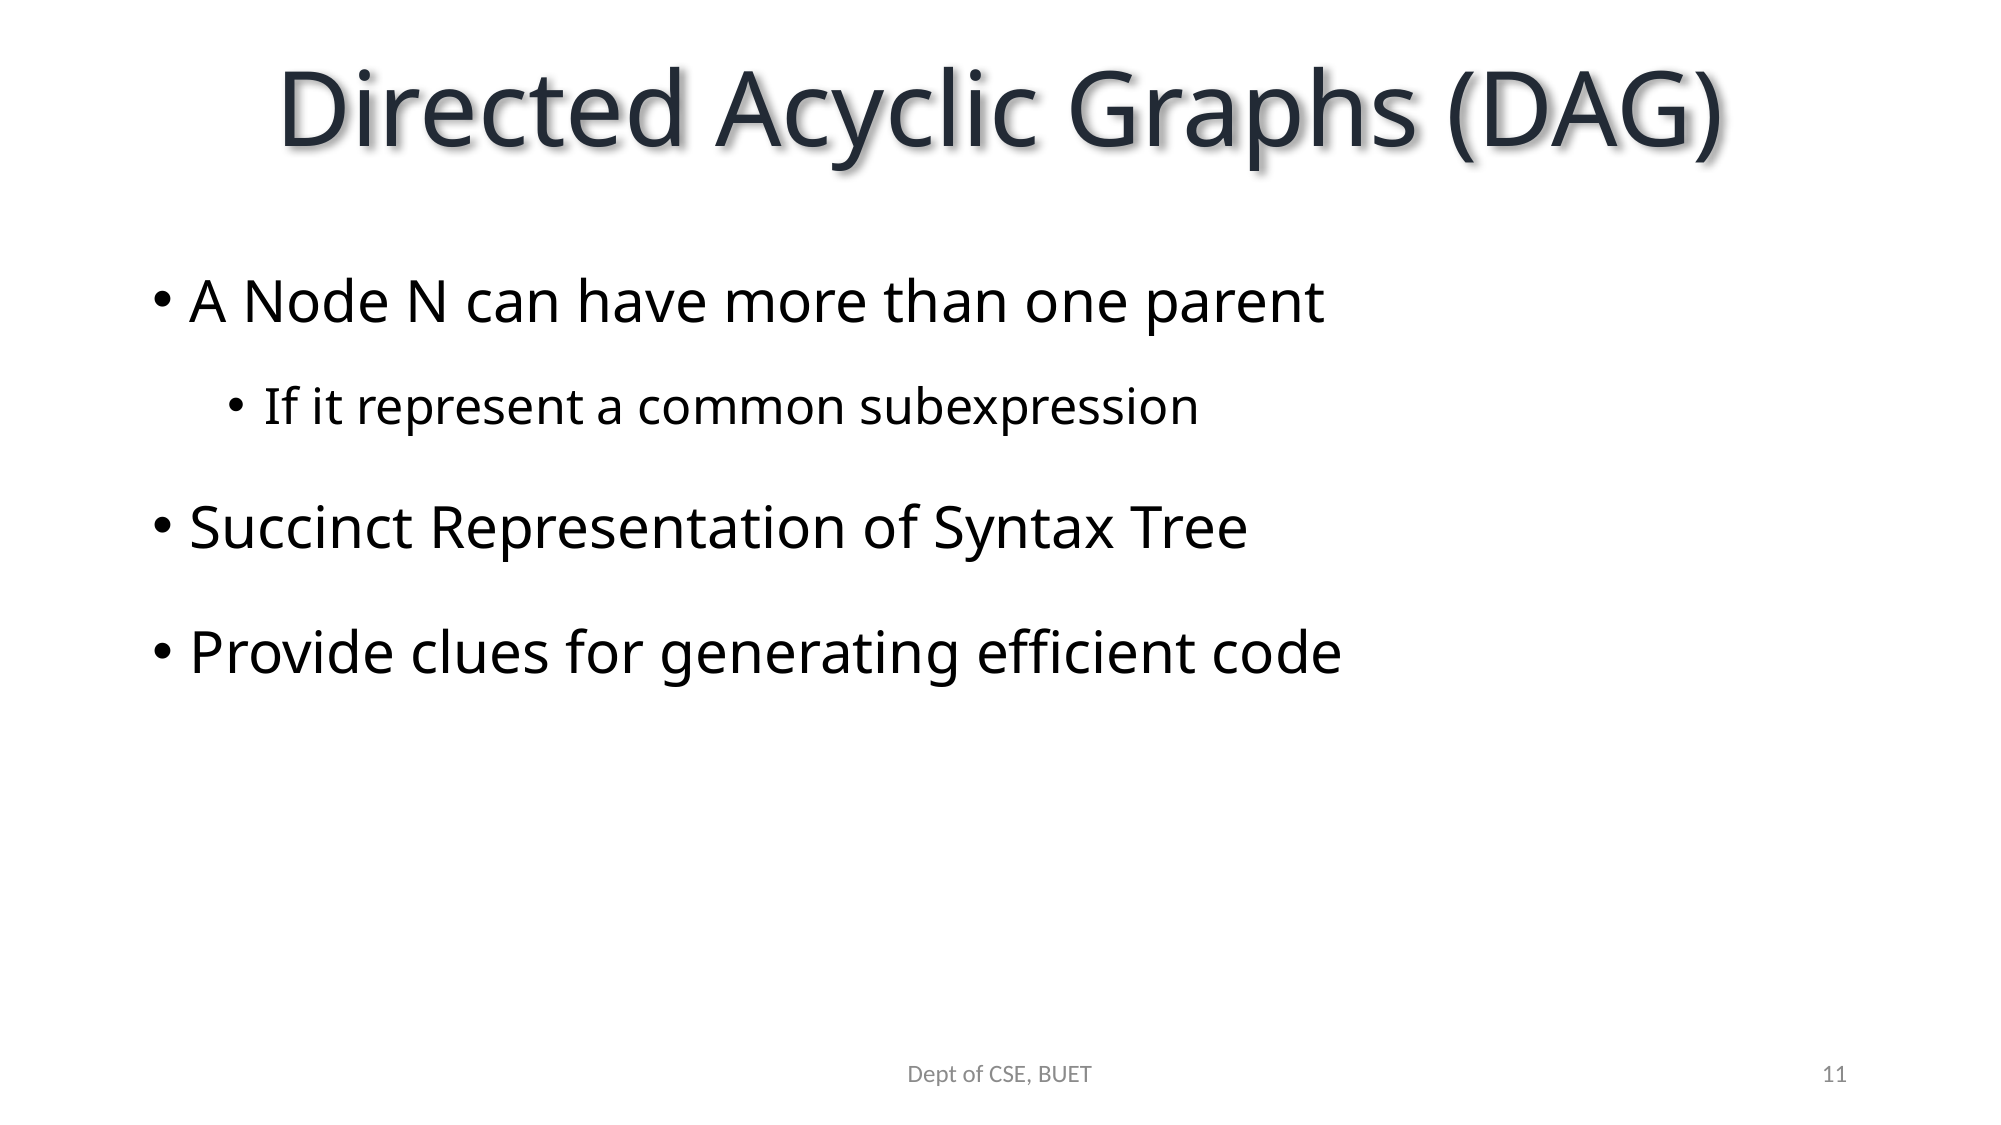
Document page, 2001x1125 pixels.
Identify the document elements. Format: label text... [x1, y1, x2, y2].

footer Dept of CSE, BUET [662, 1042, 1338, 1103]
list A Node N can have more than one parent If it represent a common subexpression Succinct Representation of Syntax Tree Provide clues for generating efficient code [137, 221, 1863, 1014]
slide_number 11 [1412, 1042, 1863, 1103]
title Directed Acyclic Graphs (DAG) [137, 3, 1863, 221]
